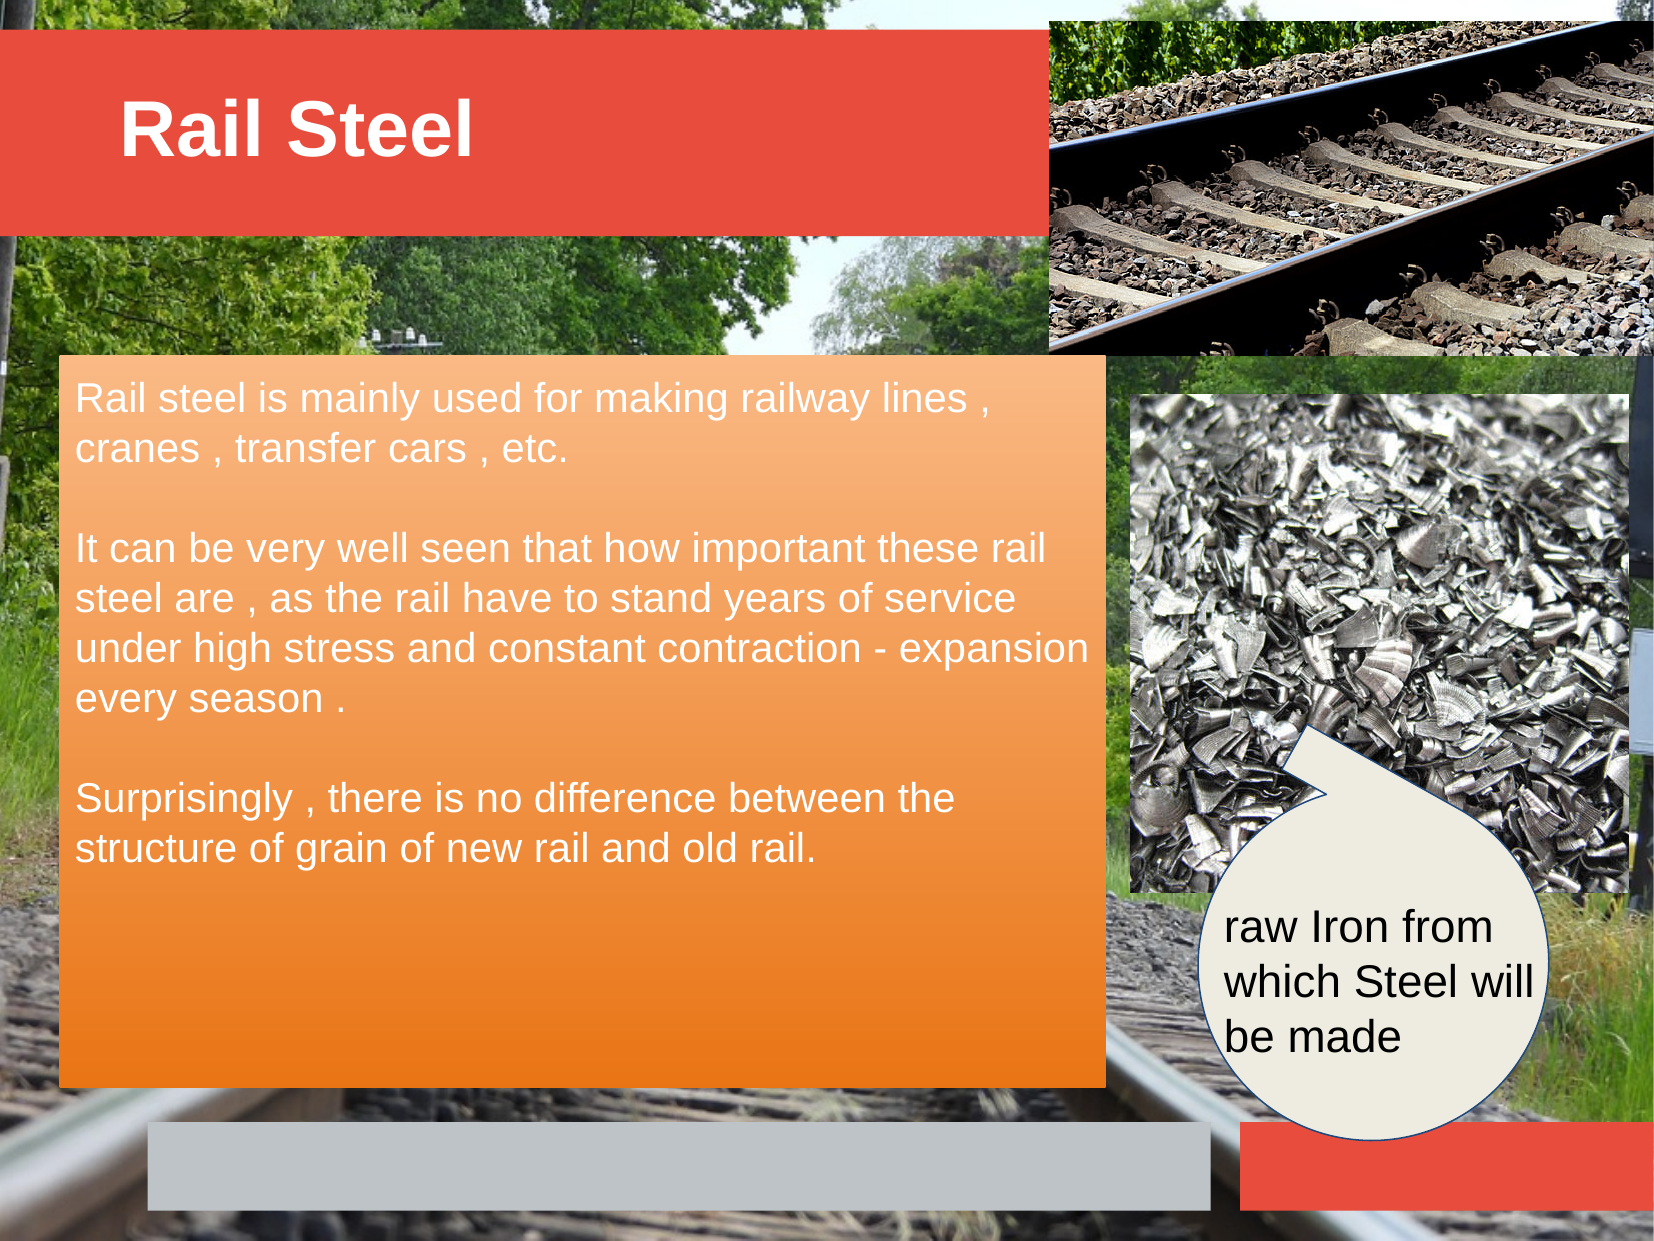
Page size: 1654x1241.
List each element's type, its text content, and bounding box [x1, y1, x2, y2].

text_box [1198, 907, 1208, 1025]
text_box Rail steel is mainly used for making railway lines , cranes , transfer cars , etc. It can be very well seen that how important these rail steel are , as the rail have to stand years of service under high stress and constant contraction - expansion every season . Surprisingly , there is no difference between the structure of grain of new rail and old rail. [59, 355, 1106, 1088]
picture [0, 0, 1654, 1241]
text_box raw Iron from which Steel will be made [1208, 902, 1601, 1183]
text_box Rail Steel [104, 62, 870, 189]
